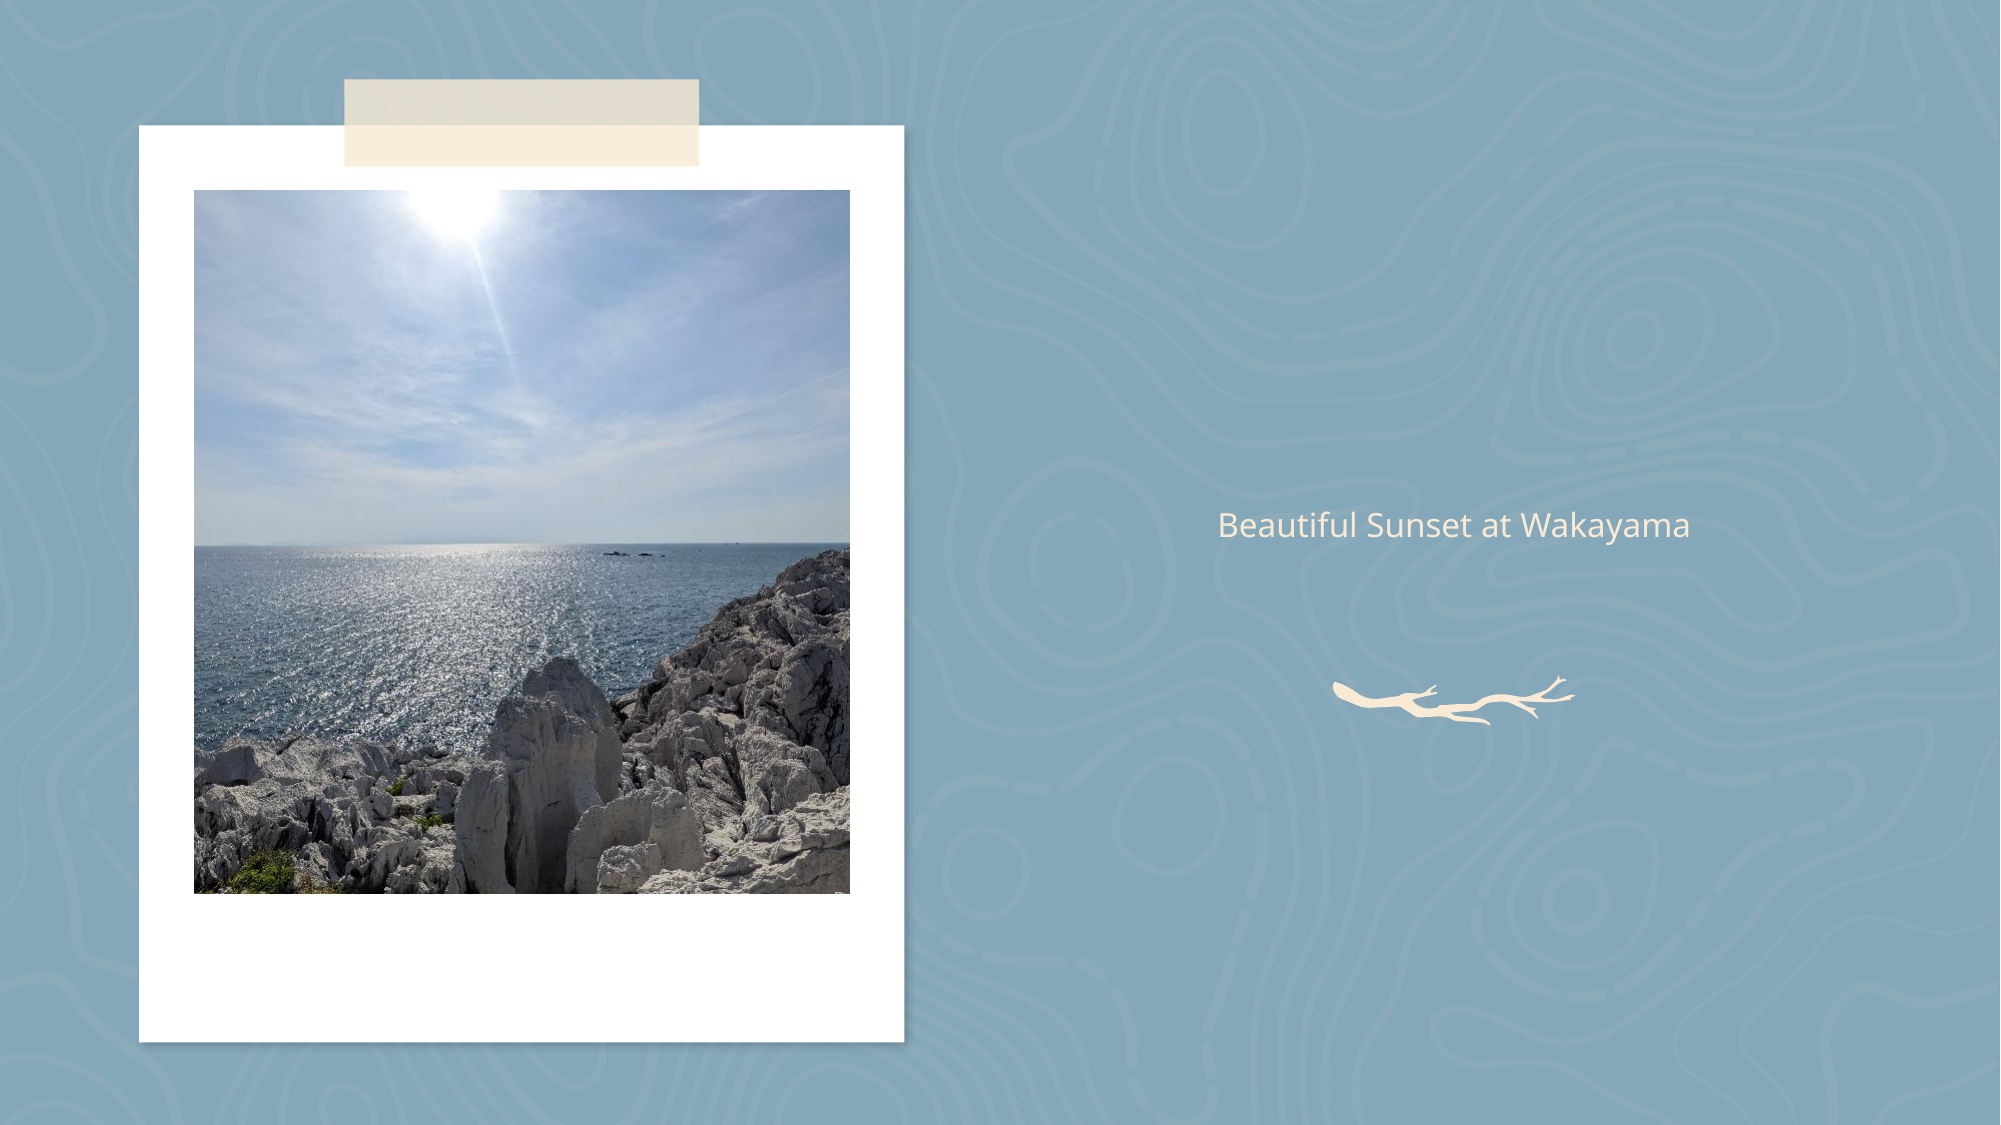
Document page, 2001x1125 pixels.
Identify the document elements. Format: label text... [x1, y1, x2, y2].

title Beautiful Sunset at Wakayama [1084, 509, 1825, 643]
picture [194, 190, 850, 894]
